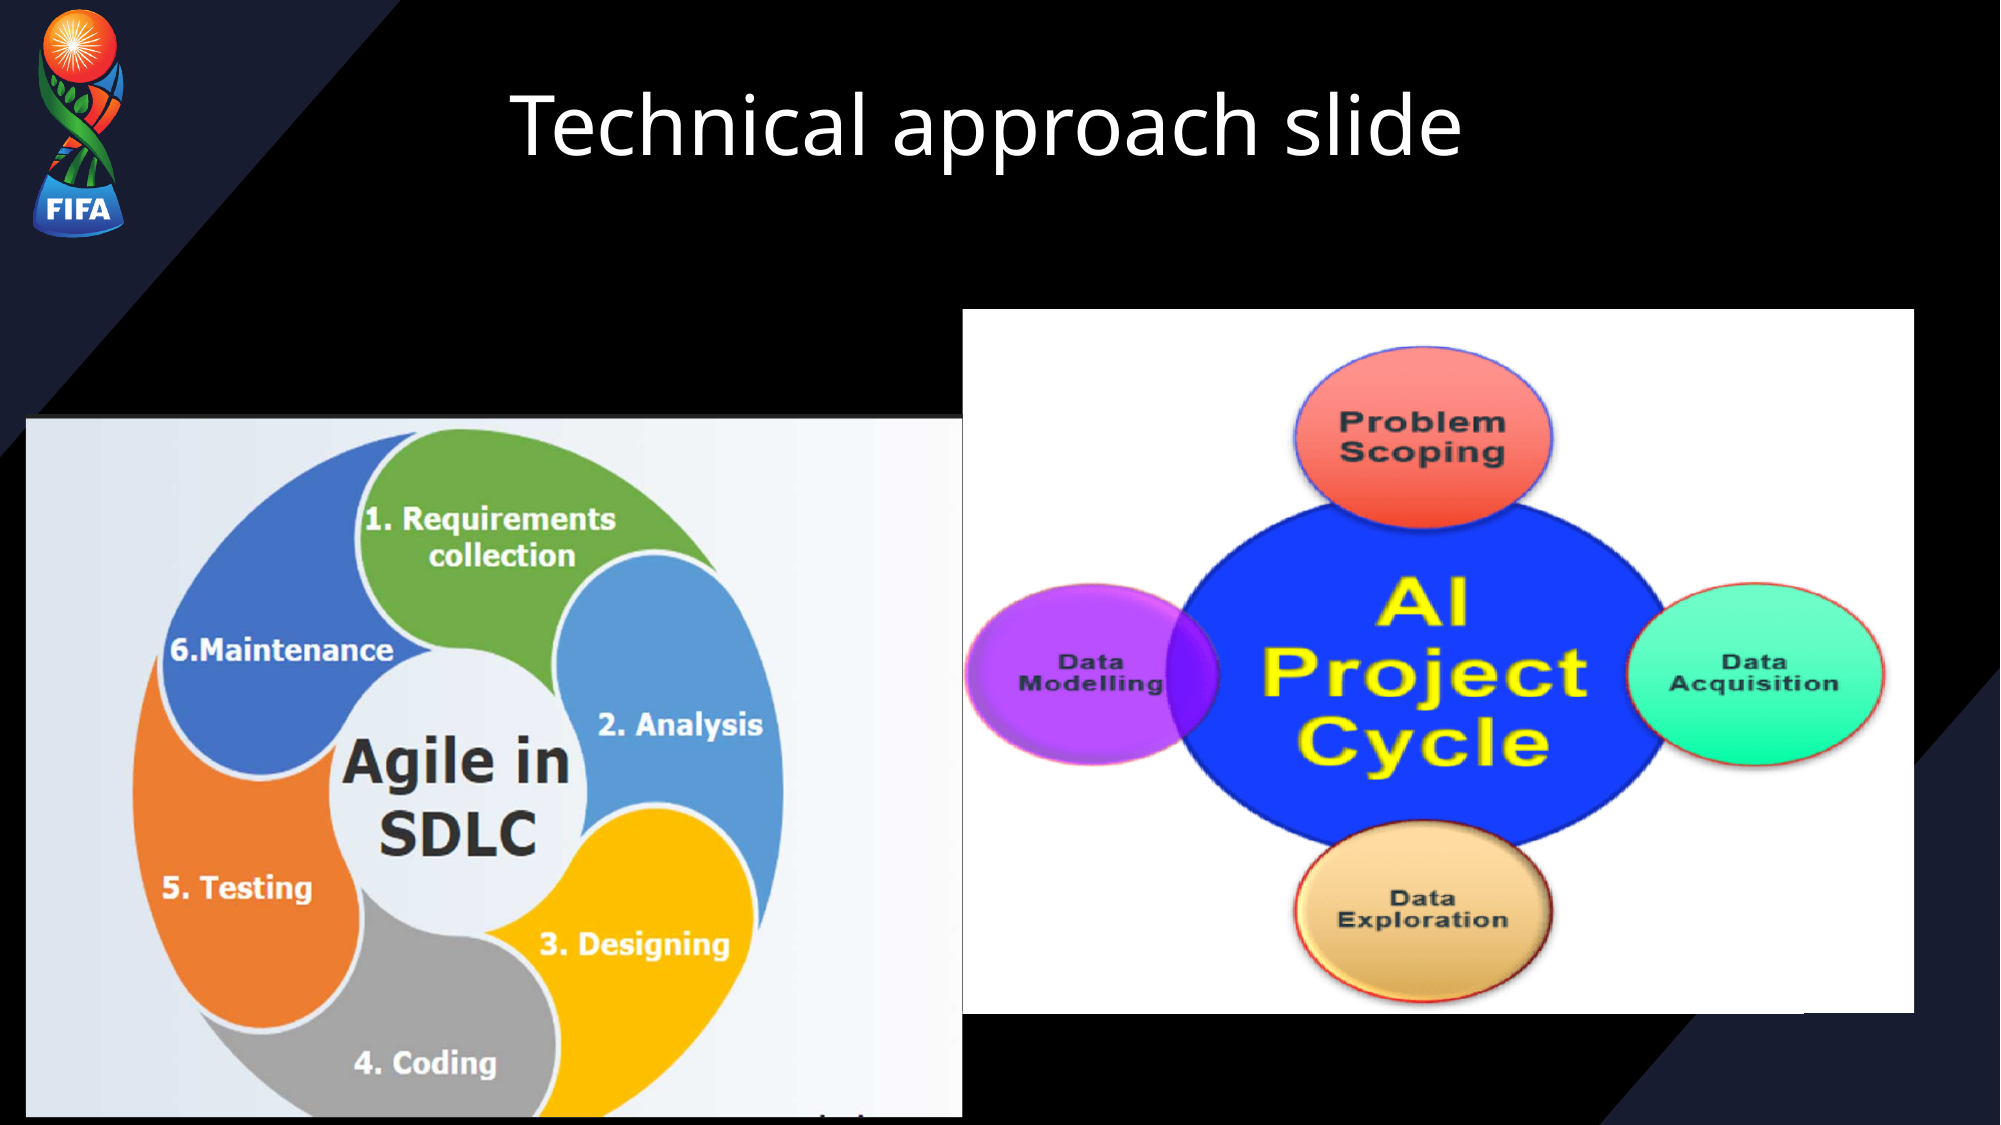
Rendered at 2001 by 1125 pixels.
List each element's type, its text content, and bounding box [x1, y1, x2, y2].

picture [25, 7, 132, 240]
title Technical approach slide [494, 10, 1520, 234]
picture [25, 309, 1915, 1118]
